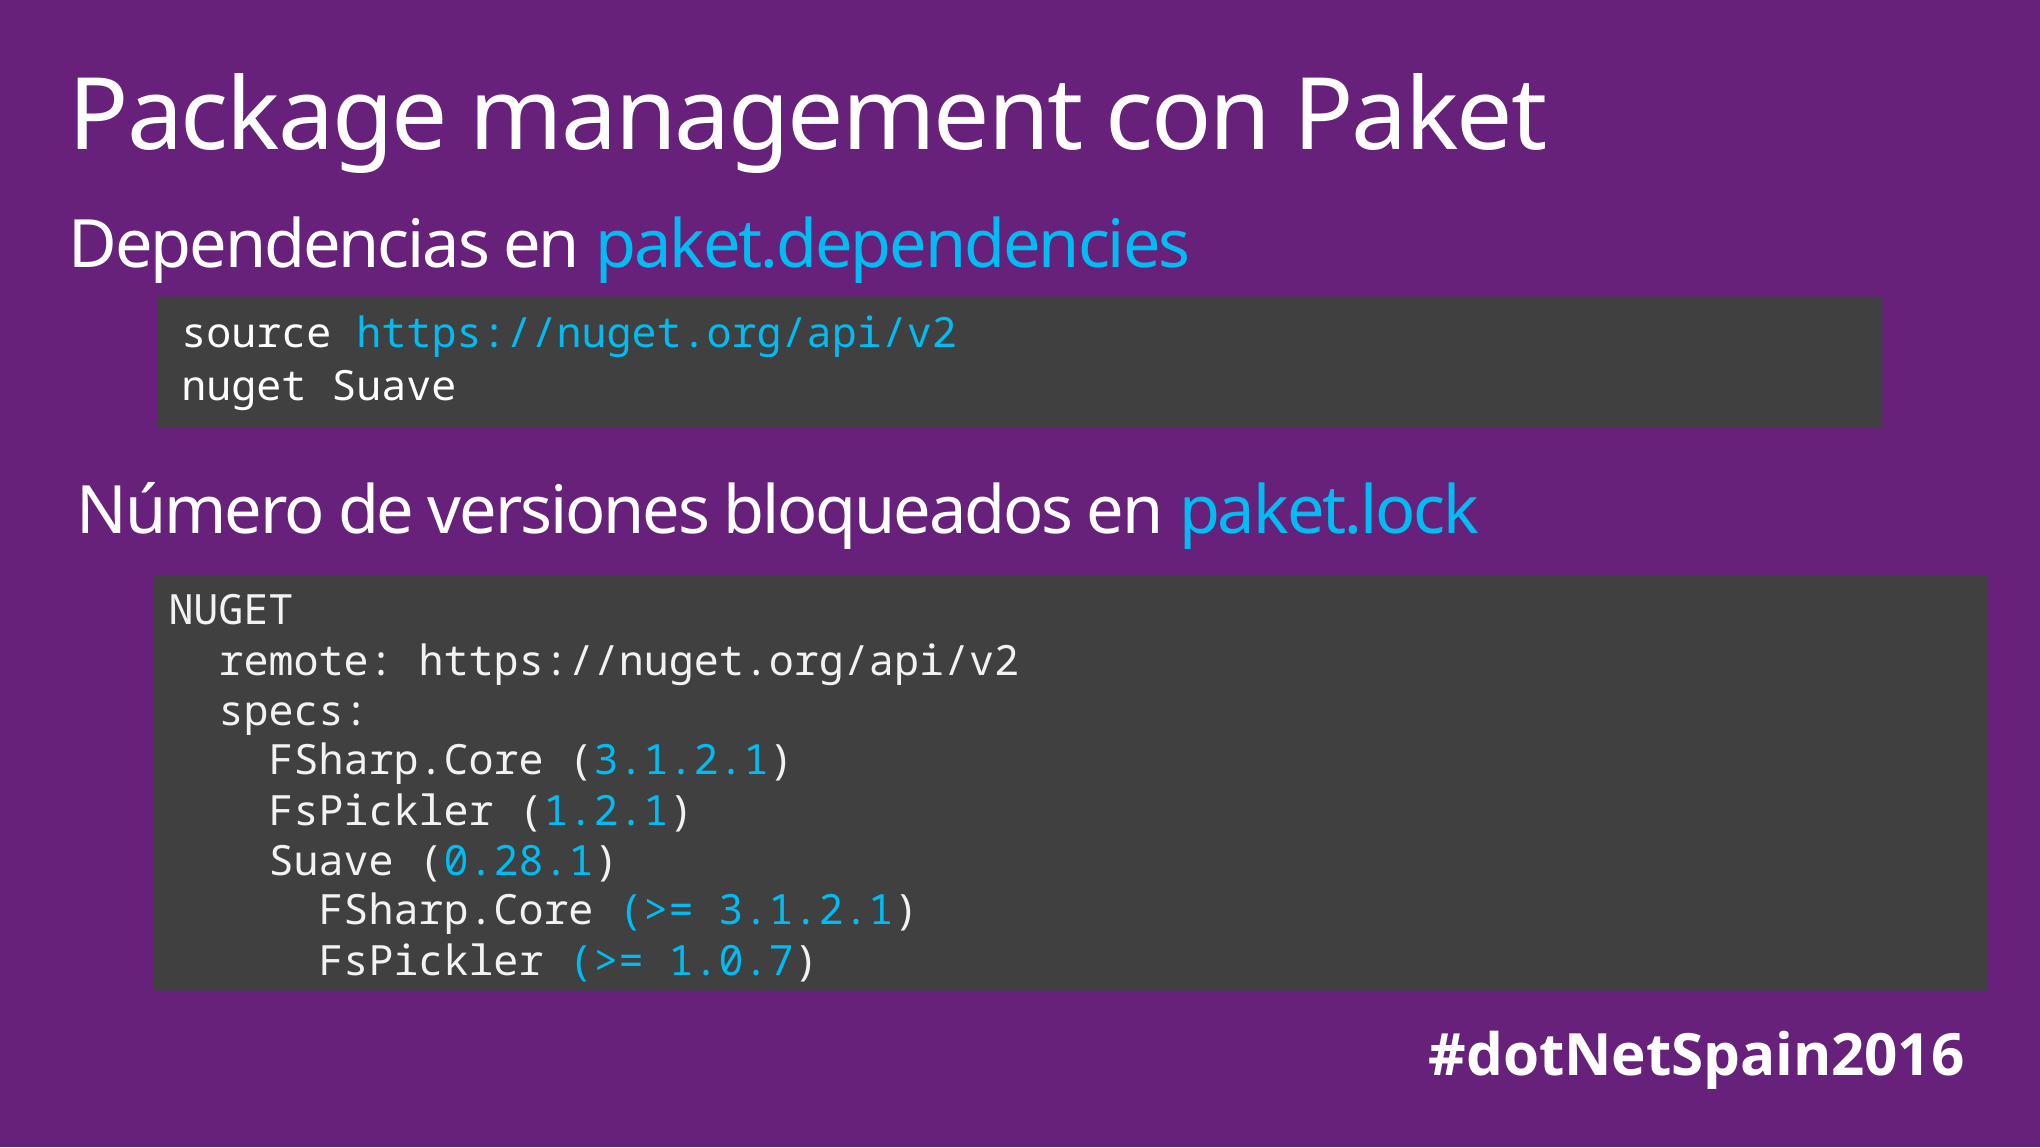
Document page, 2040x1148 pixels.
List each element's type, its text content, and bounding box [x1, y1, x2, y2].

text_box NUGET remote: https://nuget.org/api/v2 specs: FSharp.Core (3.1.2.1) FsPickler (1.2.1) Suave (0.28.1) FSharp.Core (>= 3.1.2.1) FsPickler (>= 1.0.7) [153, 575, 1989, 991]
title Package management con Paket [45, 48, 1996, 199]
text_box Dependencias en paket.dependencies [44, 195, 1990, 297]
list source https://nuget.org/api/v2 nuget Suave [157, 297, 1883, 428]
text_box Número de versiones bloqueados en paket.lock [52, 461, 1998, 563]
